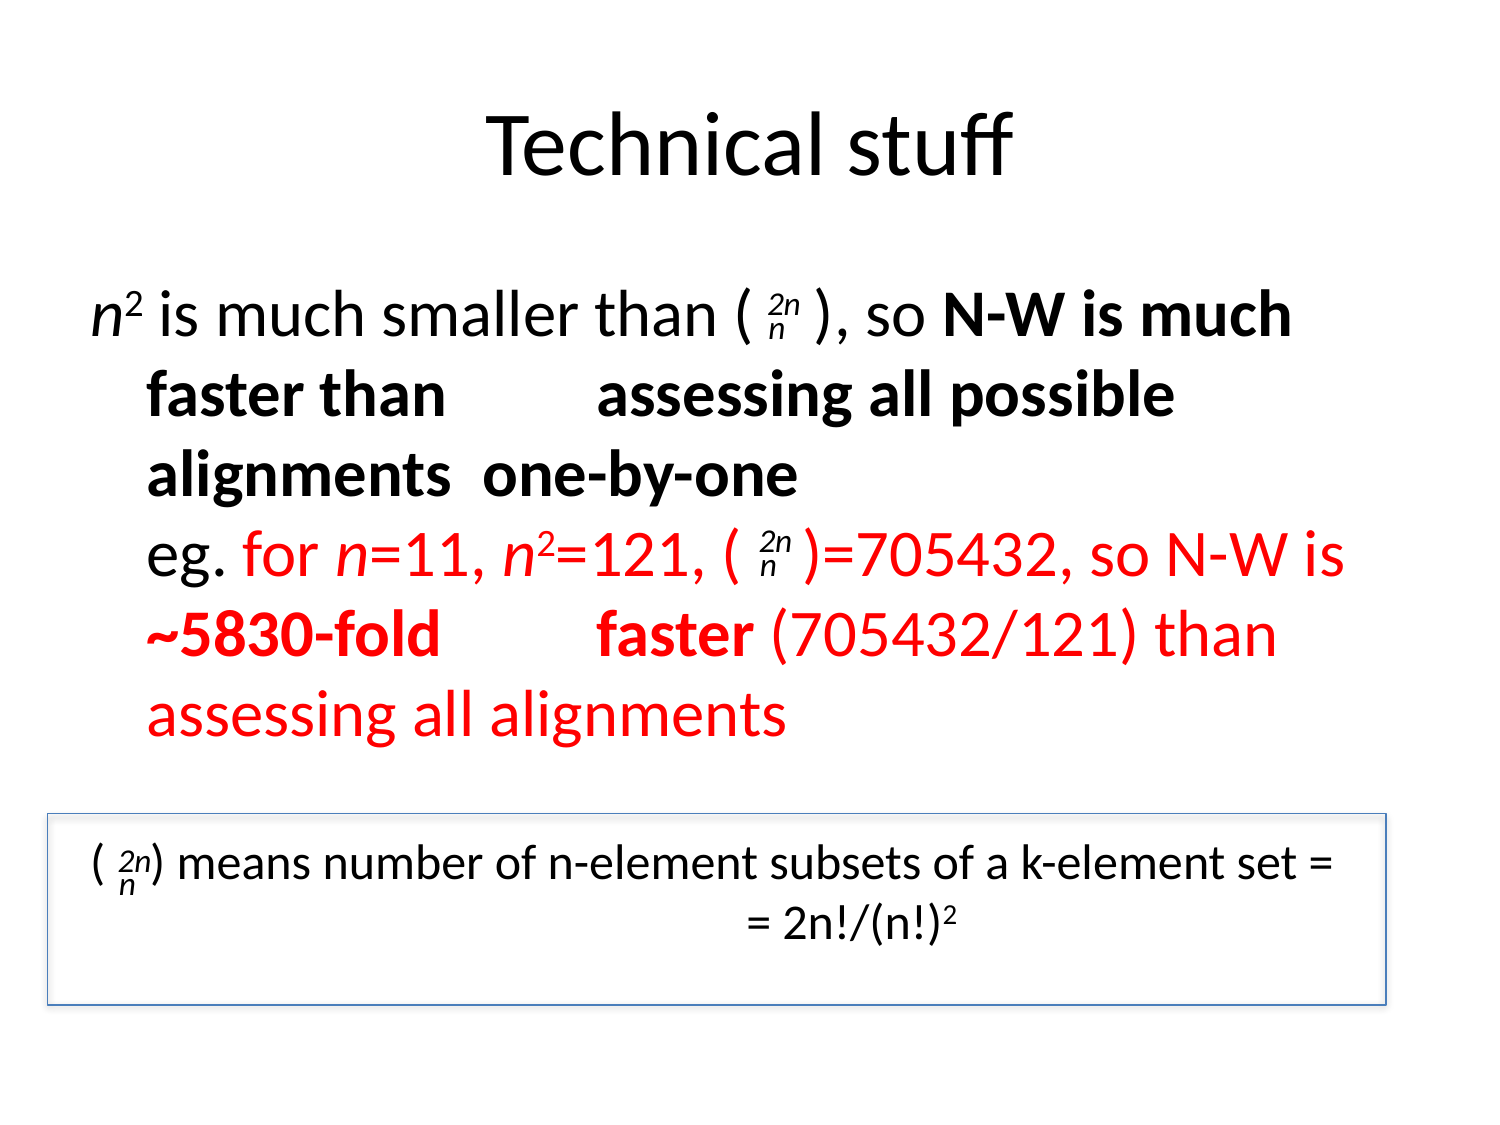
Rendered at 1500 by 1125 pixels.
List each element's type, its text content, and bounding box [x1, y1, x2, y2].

list n2 is much smaller than ( ), so N-W is much faster than assessing all possible alignments one-by-one eg. for n=11, n2=121, ( )=705432, so N-W is ~5830-fold faster (705432/121) than assessing all alignments ( ) means number of n-element subsets of a k-element set = = 2n!/(n!)2 [75, 262, 1425, 1005]
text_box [751, 274, 820, 370]
text_box [47, 813, 1387, 1006]
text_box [102, 831, 170, 926]
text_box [743, 511, 811, 606]
title Technical stuff [75, 45, 1425, 233]
